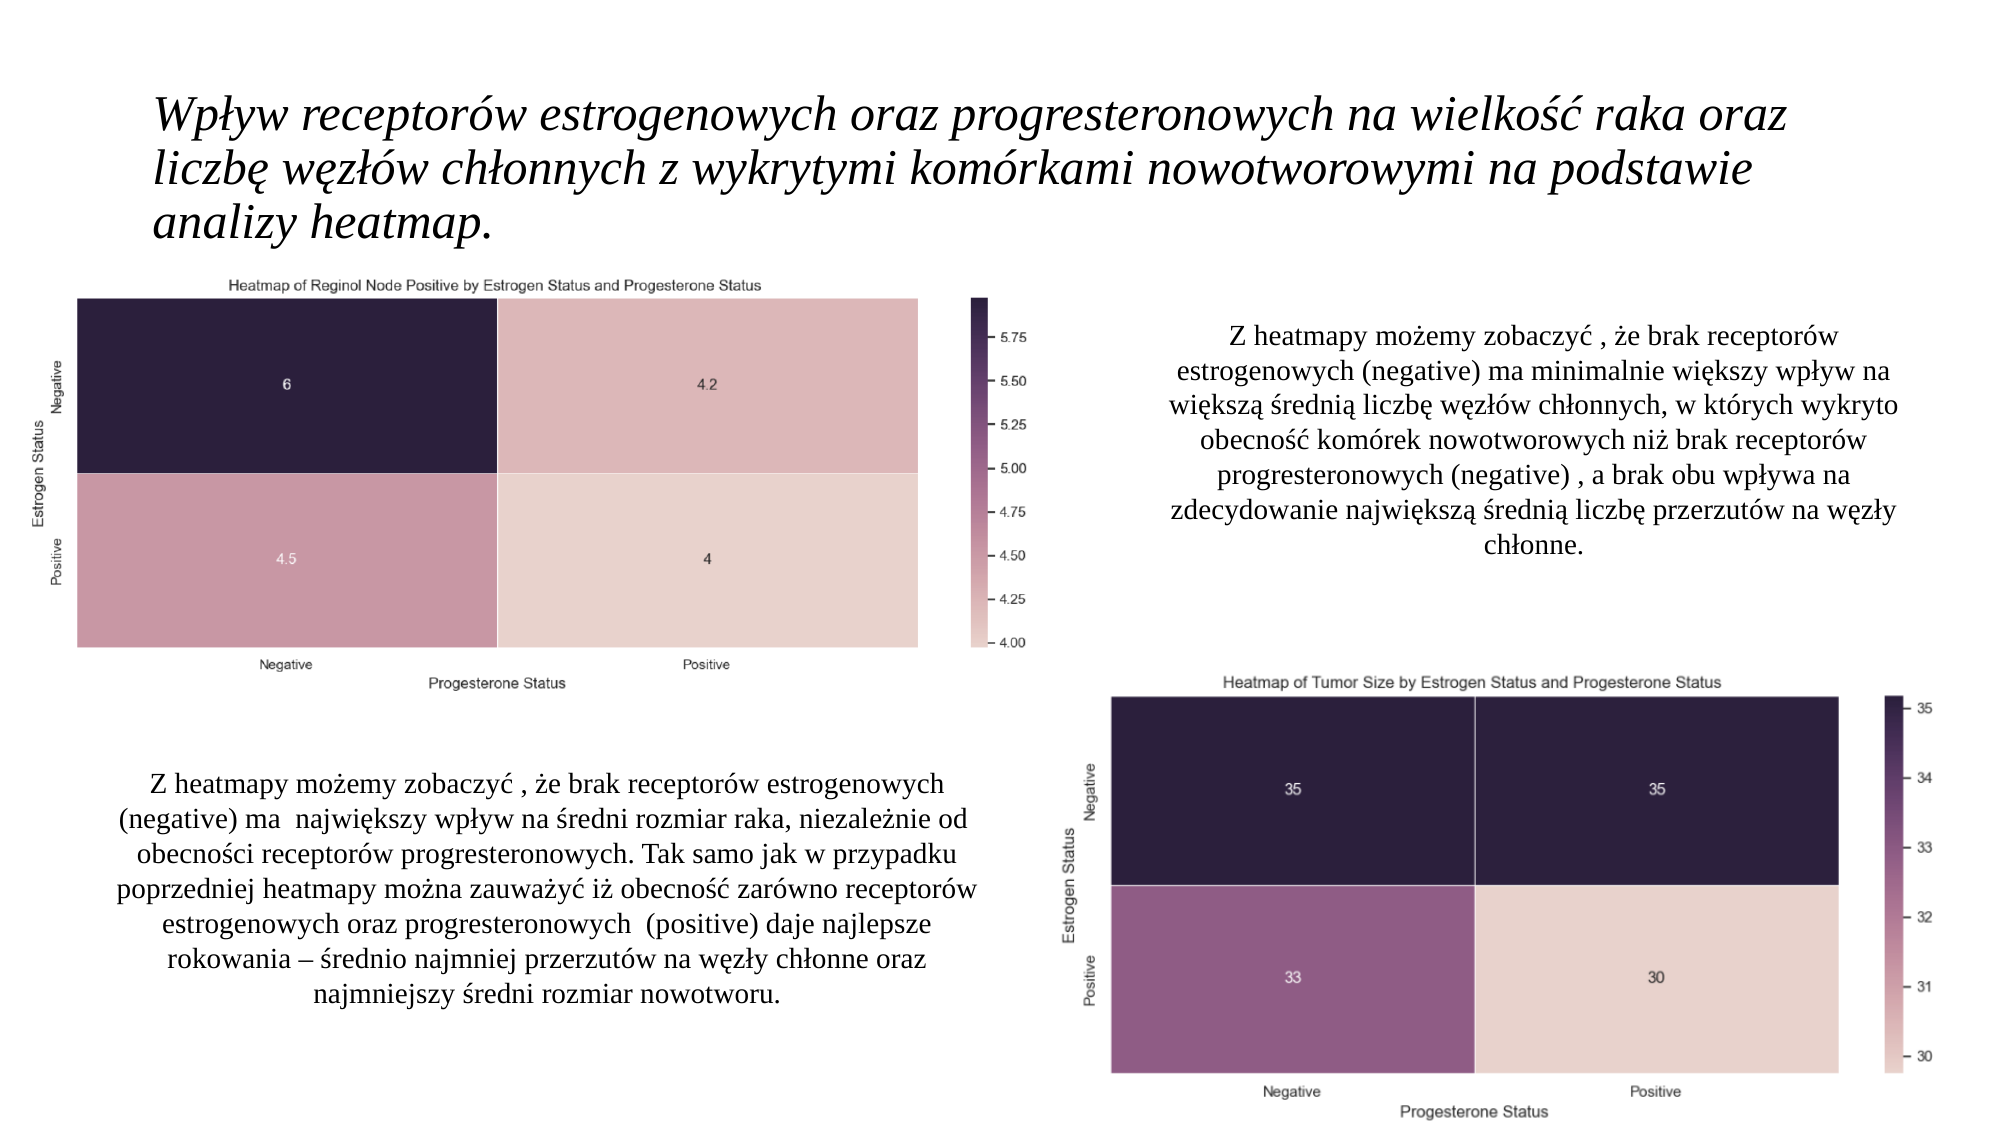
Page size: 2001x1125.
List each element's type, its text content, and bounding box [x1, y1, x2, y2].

picture [0, 254, 1066, 698]
text_box Z heatmapy możemy zobaczyć , że brak receptorów estrogenowych (negative) ma minimalnie większy wpływ na większą średnią liczbę węzłów chłonnych, w których wykryto obecność komórek nowotworowych niż brak receptorów progresteronowych (negative) , a brak obu wpływa na zdecydowanie największą średnią liczbę przerzutów na węzły chłonne. [1148, 308, 1920, 568]
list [999, 636, 2000, 1125]
title Wpływ receptorów estrogenowych oraz progresteronowych na wielkość raka oraz liczbę węzłów chłonnych z wykrytymi komórkami nowotworowymi na podstawie analizy heatmap. [137, 59, 1863, 278]
text_box Z heatmapy możemy zobaczyć , że brak receptorów estrogenowych (negative) ma największy wpływ na średni rozmiar raka, niezależnie od obecności receptorów progresteronowych. Tak samo jak w przypadku poprzedniej heatmapy można zauważyć iż obecność zarówno receptorów estrogenowych oraz progresteronowych (positive) daje najlepsze rokowania – średnio najmniej przerzutów na węzły chłonne oraz najmniejszy średni rozmiar nowotworu. [94, 757, 999, 1062]
